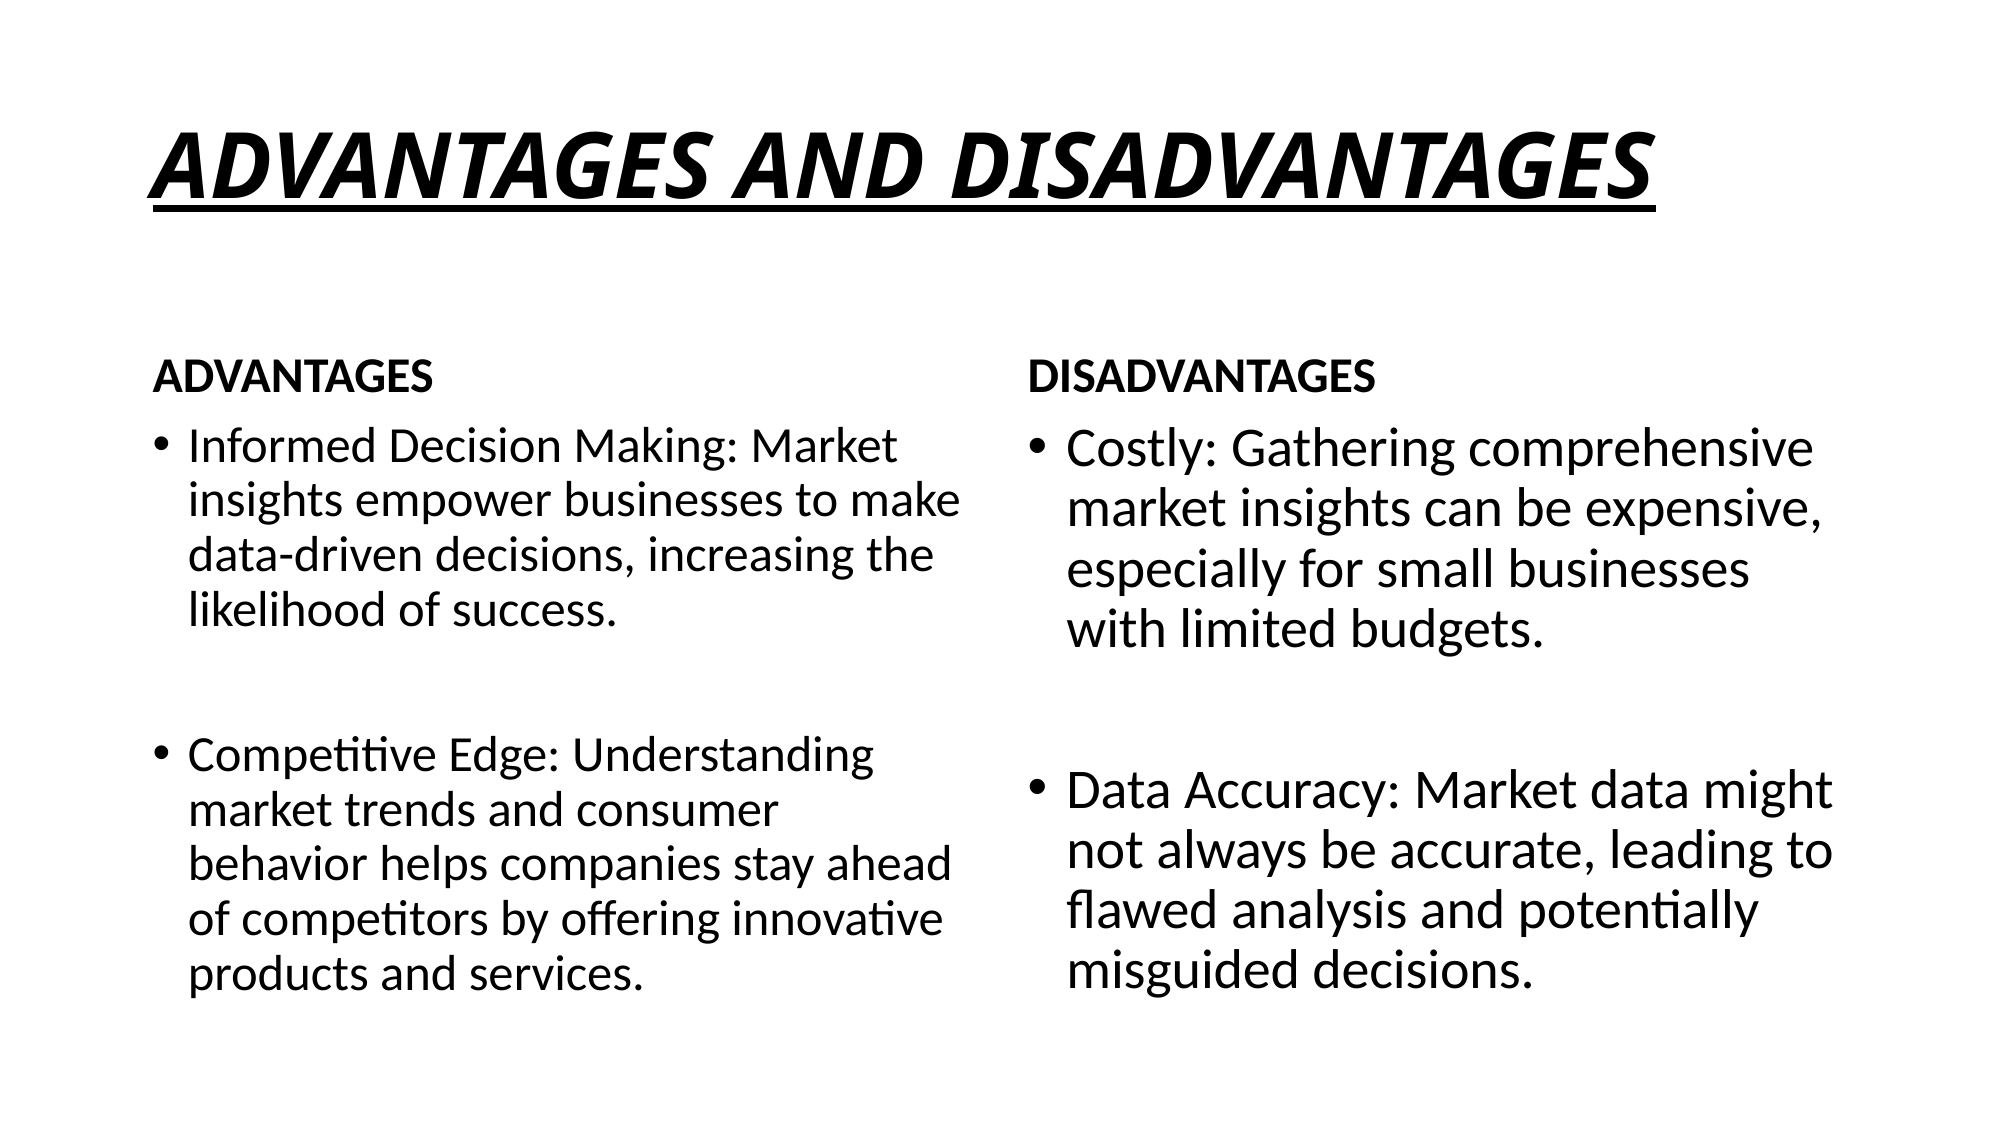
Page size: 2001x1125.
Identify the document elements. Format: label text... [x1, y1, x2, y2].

list ADVANTAGES [137, 275, 984, 410]
list Costly: Gathering comprehensive market insights can be expensive, especially for small businesses with limited budgets. Data Accuracy: Market data might not always be accurate, leading to flawed analysis and potentially misguided decisions. [1012, 410, 1863, 1016]
title ADVANTAGES AND DISADVANTAGES [137, 59, 1863, 278]
list Informed Decision Making: Market insights empower businesses to make data-driven decisions, increasing the likelihood of success. Competitive Edge: Understanding market trends and consumer behavior helps companies stay ahead of competitors by offering innovative products and services. [137, 410, 984, 1016]
list DISADVANTAGES [1012, 275, 1863, 410]
